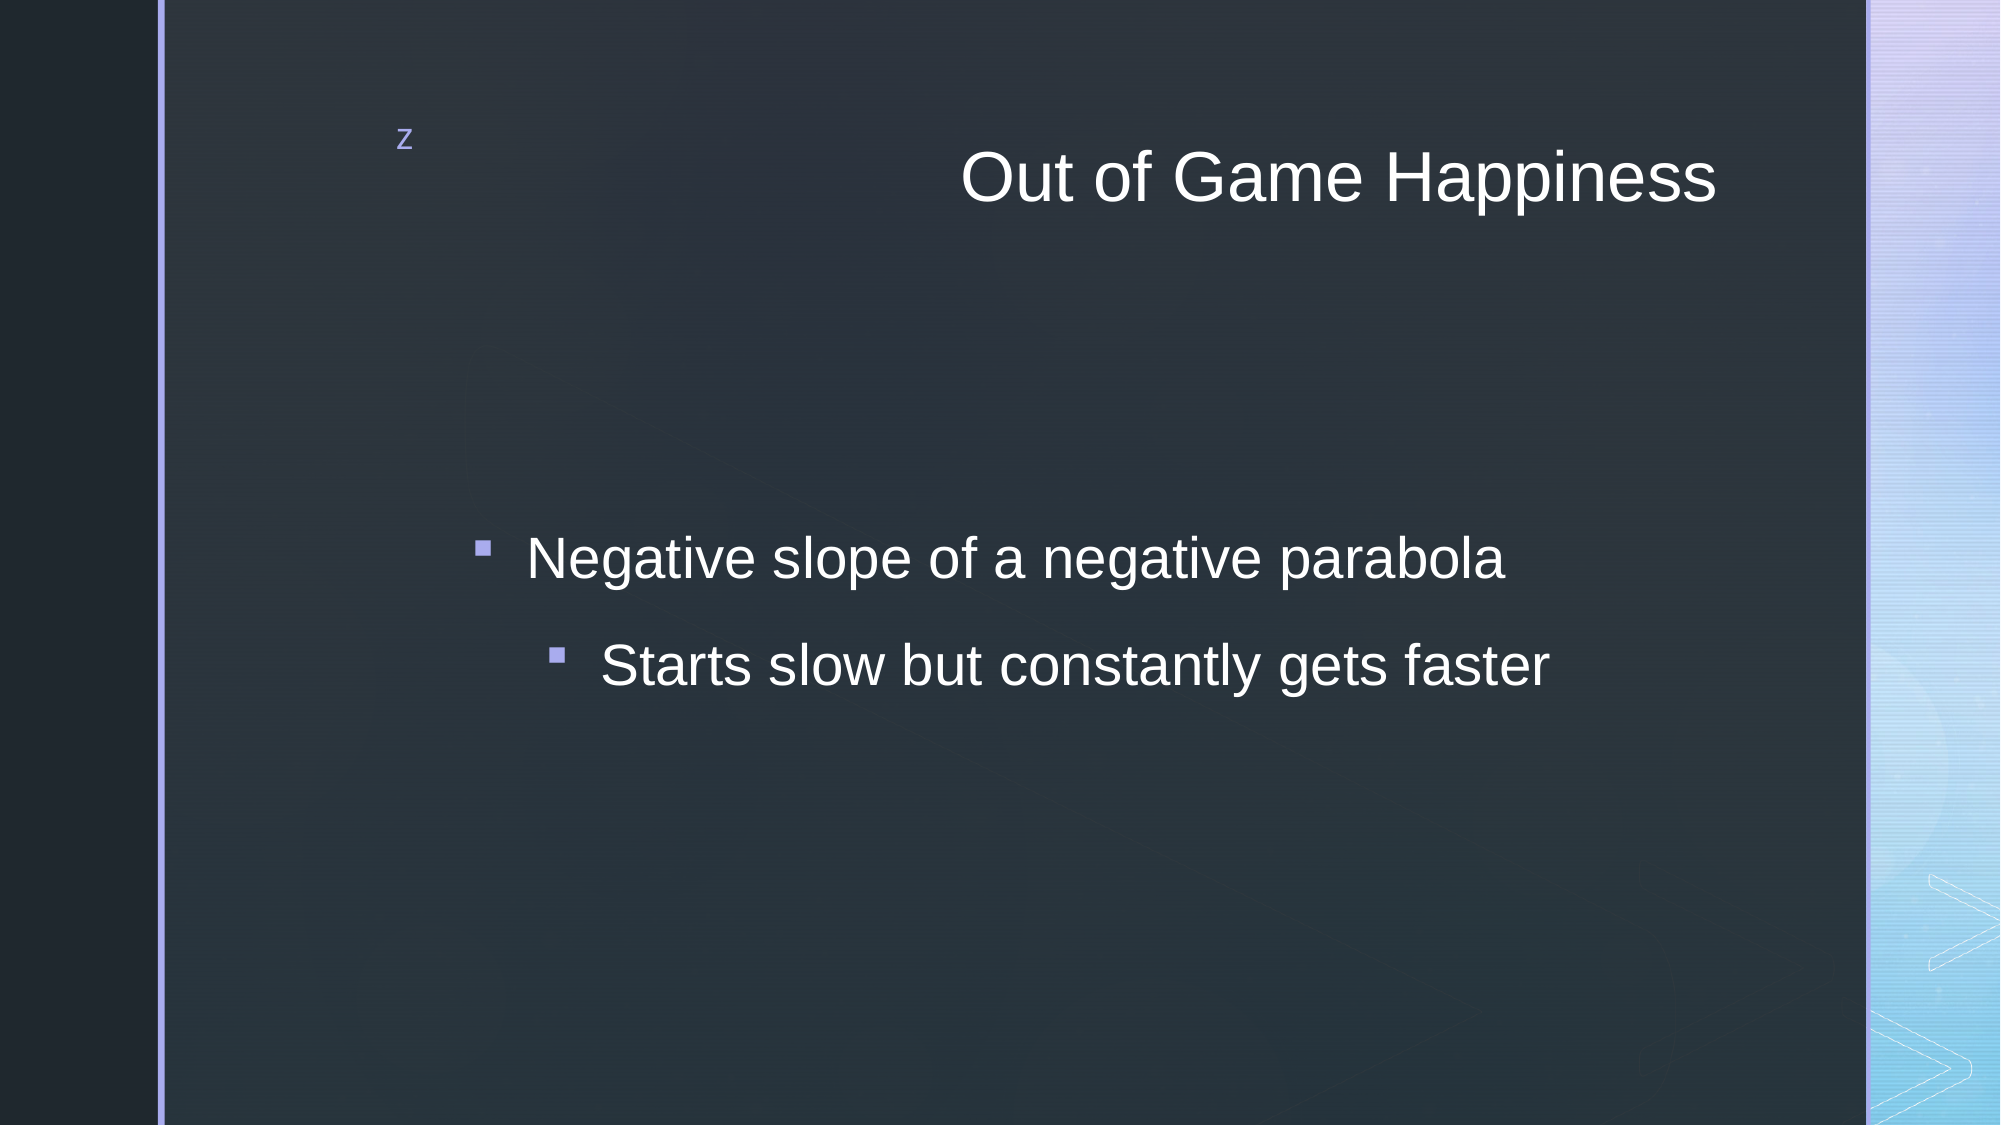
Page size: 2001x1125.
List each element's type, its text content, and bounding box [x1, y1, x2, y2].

title Out of Game Happiness [428, 132, 1734, 310]
picture [1871, 0, 2001, 1125]
list Negative slope of a negative parabola Starts slow but constantly gets faster [454, 336, 1734, 993]
